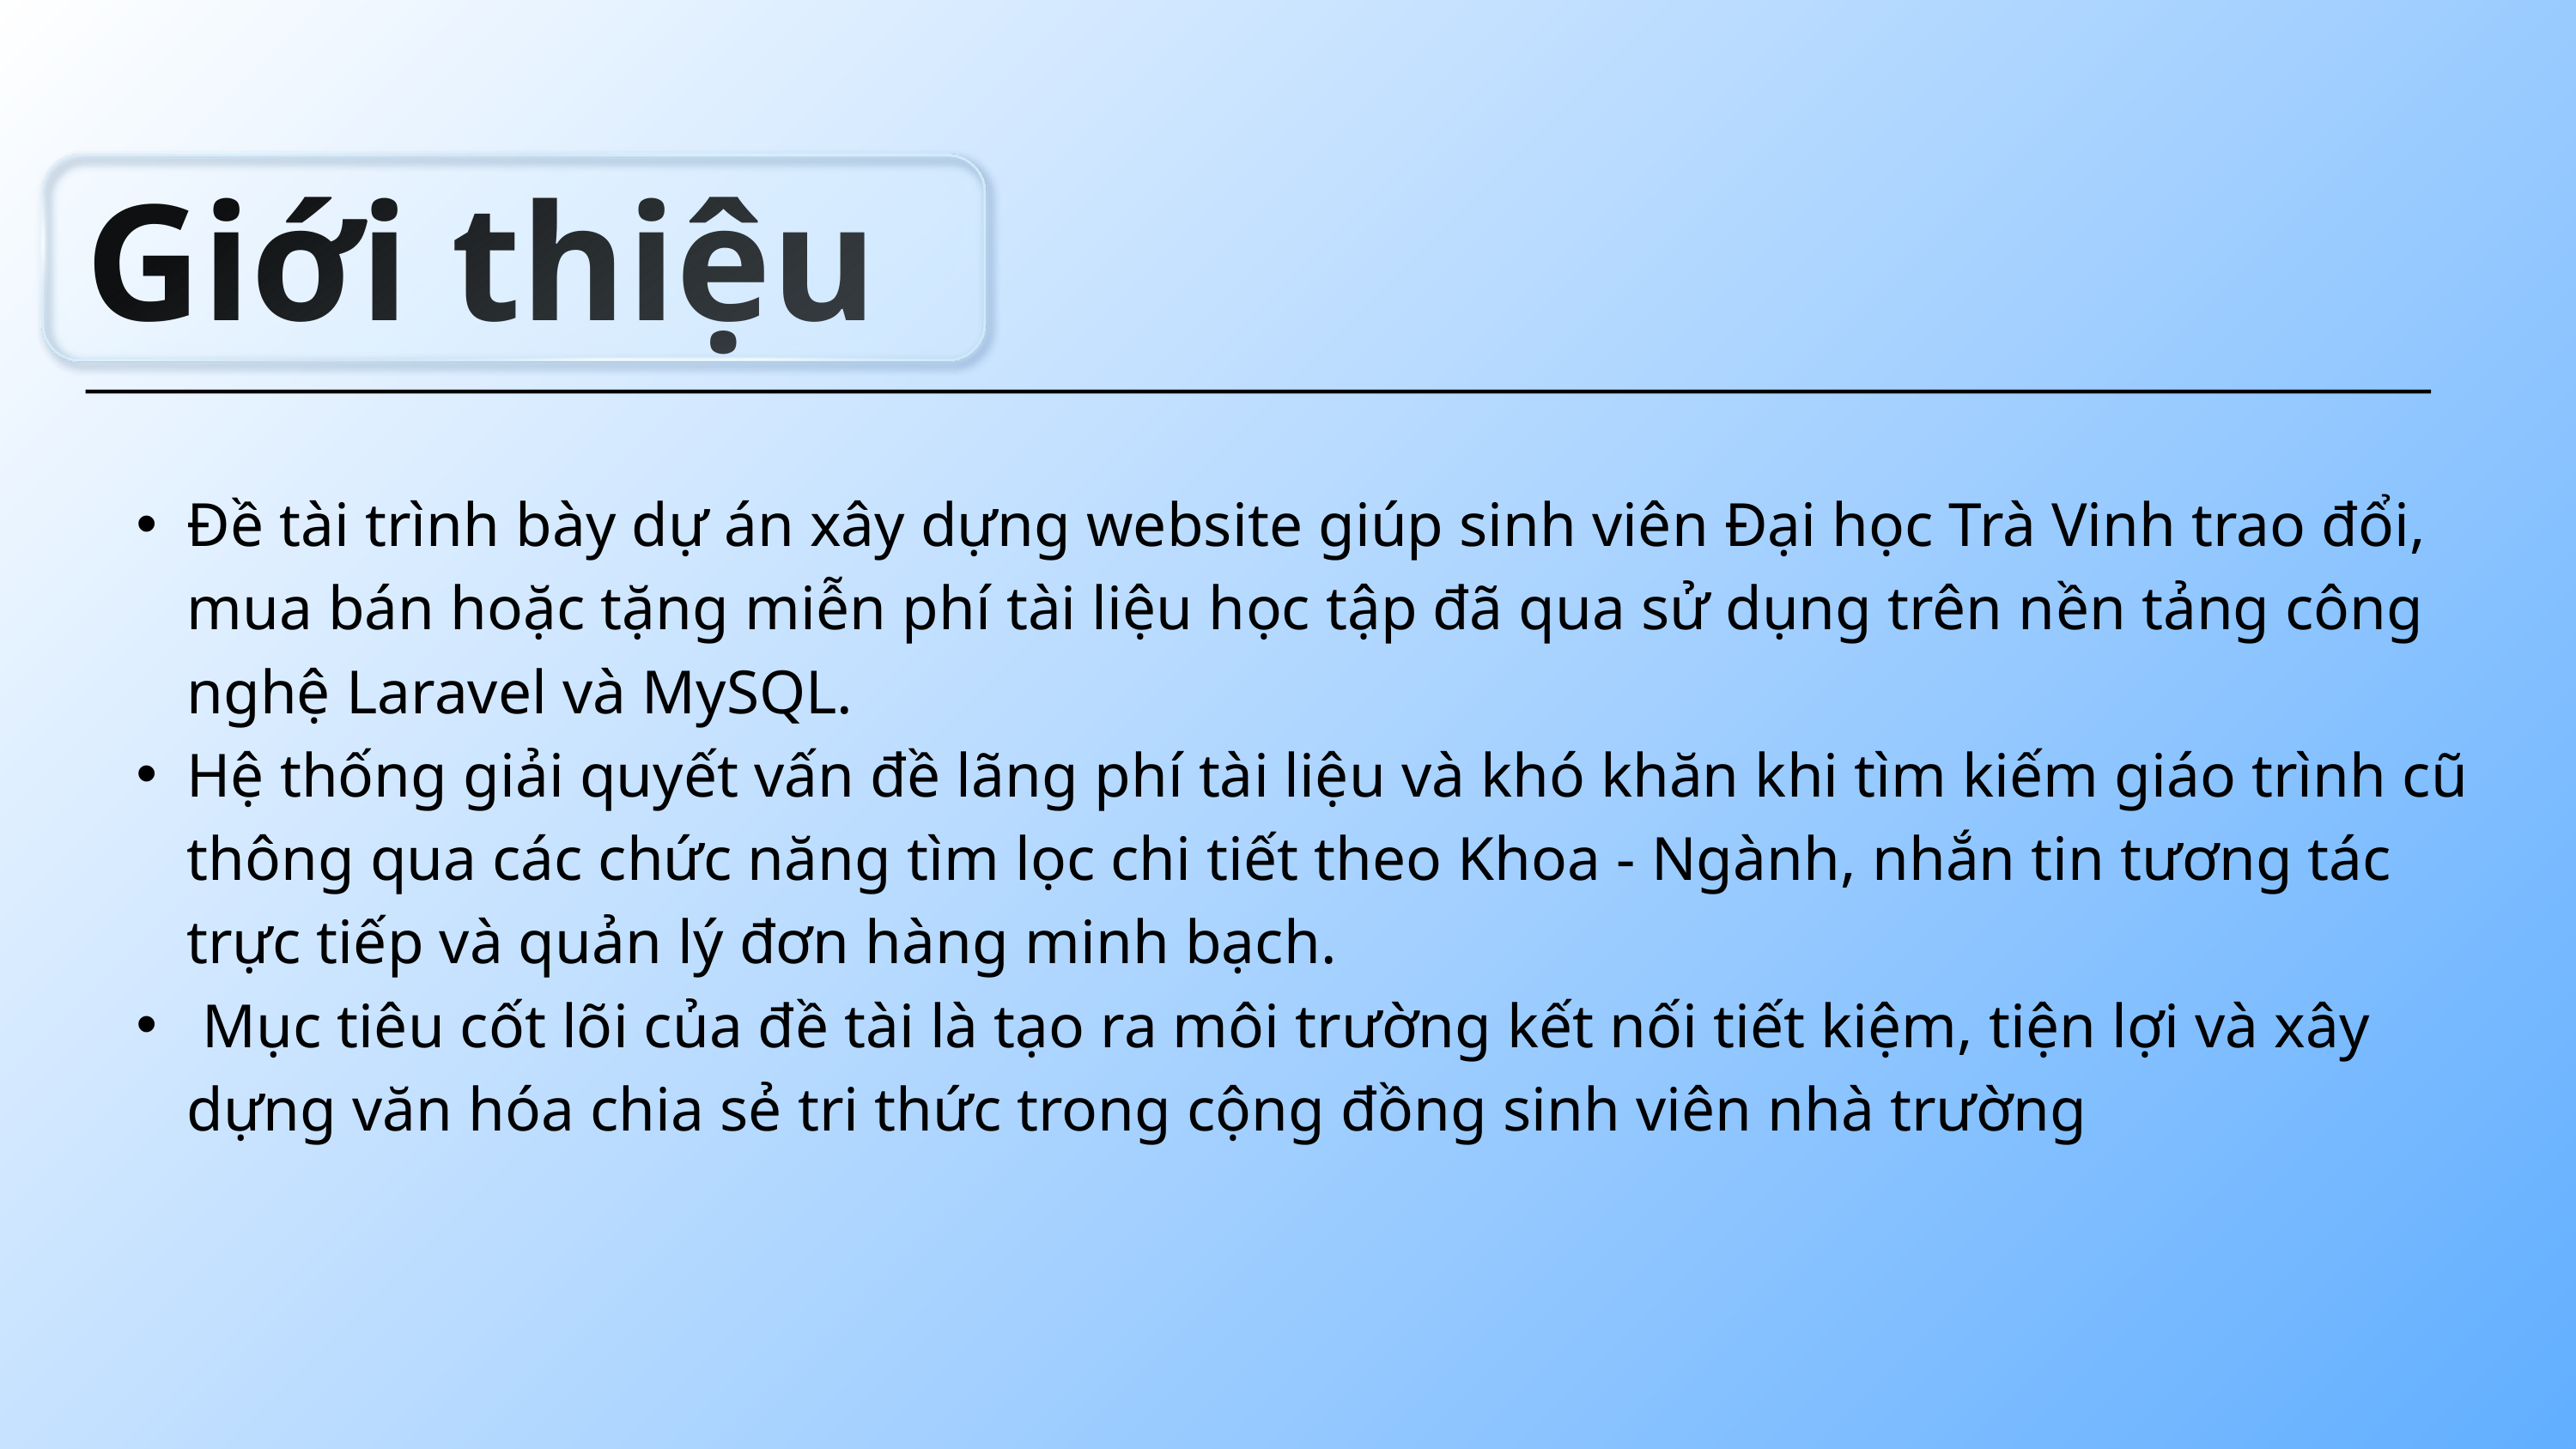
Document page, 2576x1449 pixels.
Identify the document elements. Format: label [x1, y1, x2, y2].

text_box [33, 148, 1002, 378]
text_box [85, 161, 2520, 1137]
